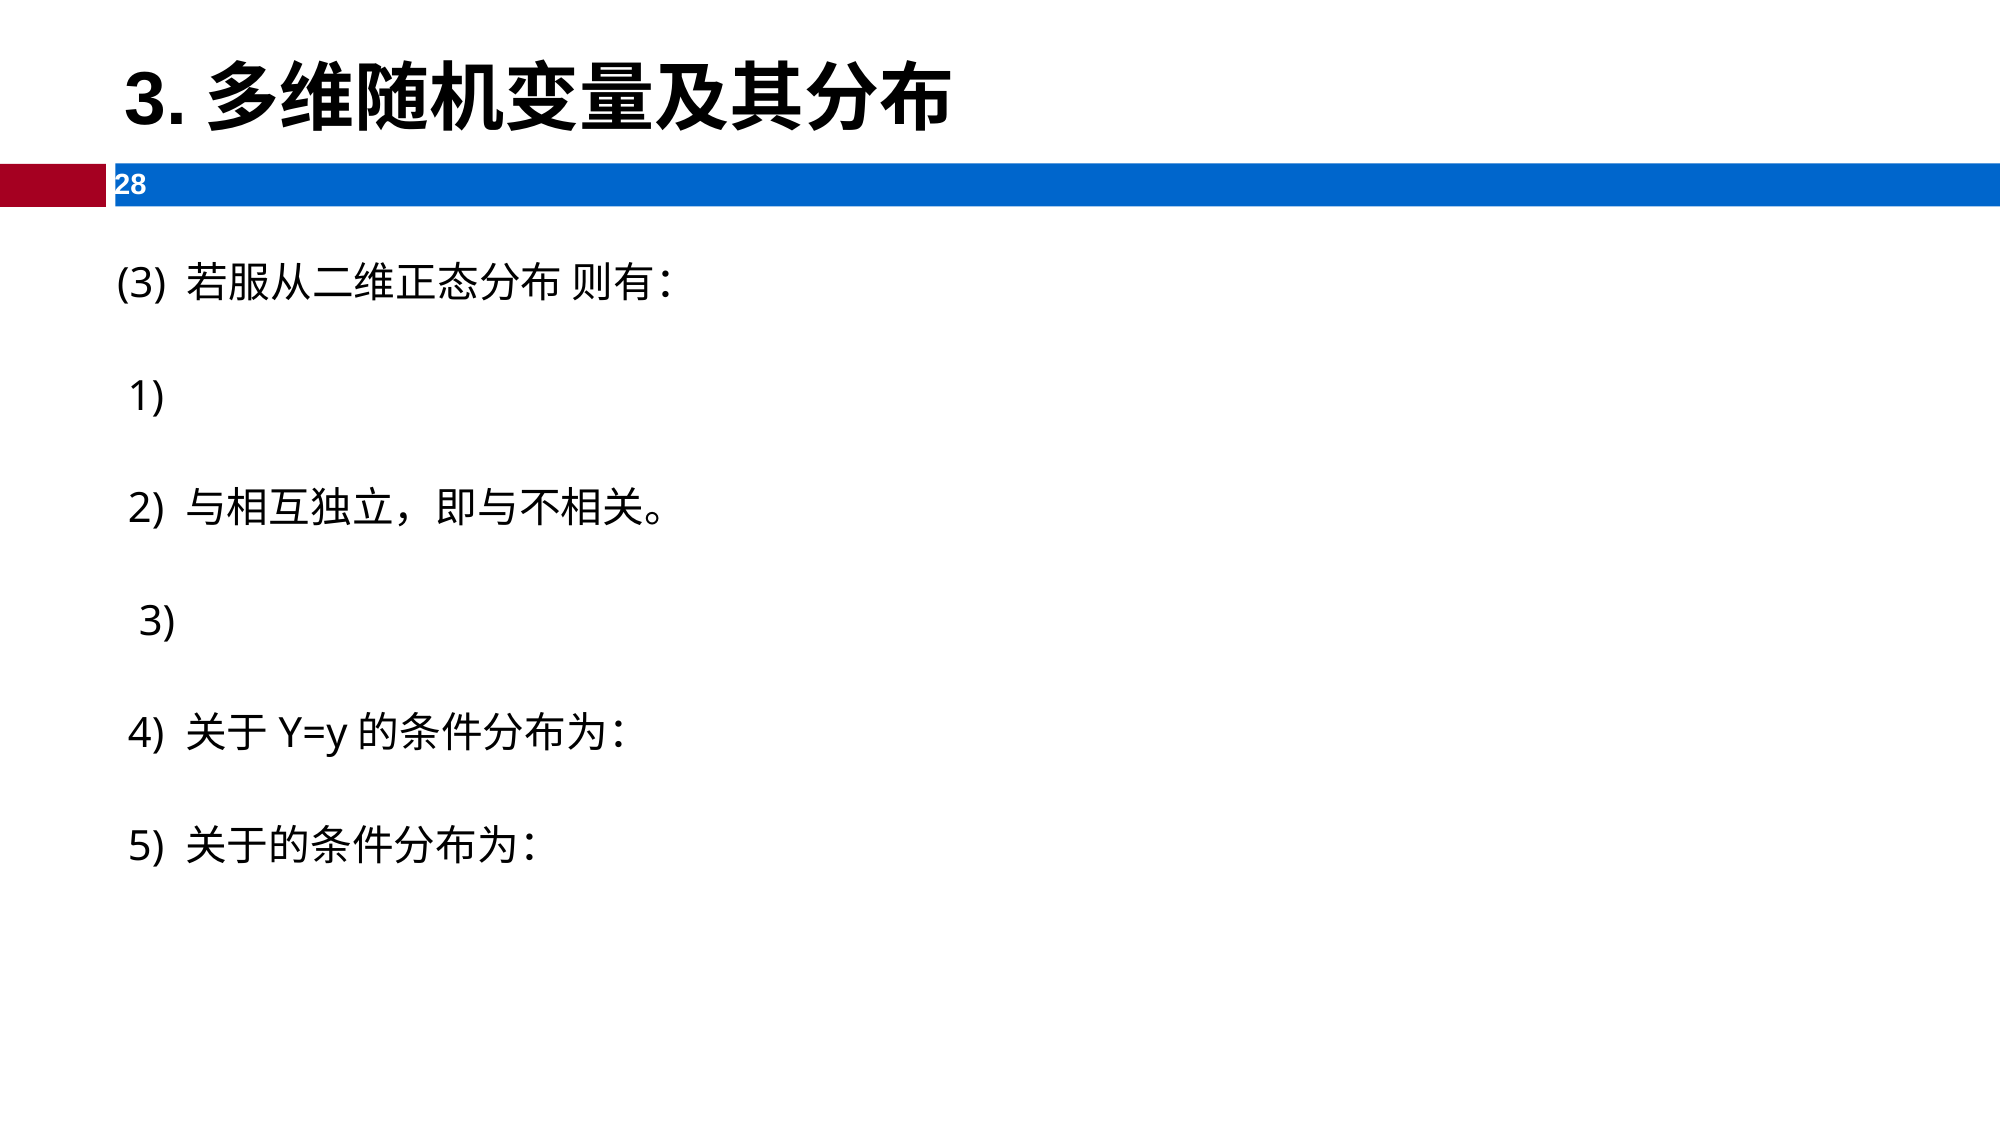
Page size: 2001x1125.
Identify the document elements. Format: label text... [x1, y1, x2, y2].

title 3.多维随机变量及其分布 [109, 38, 1056, 150]
